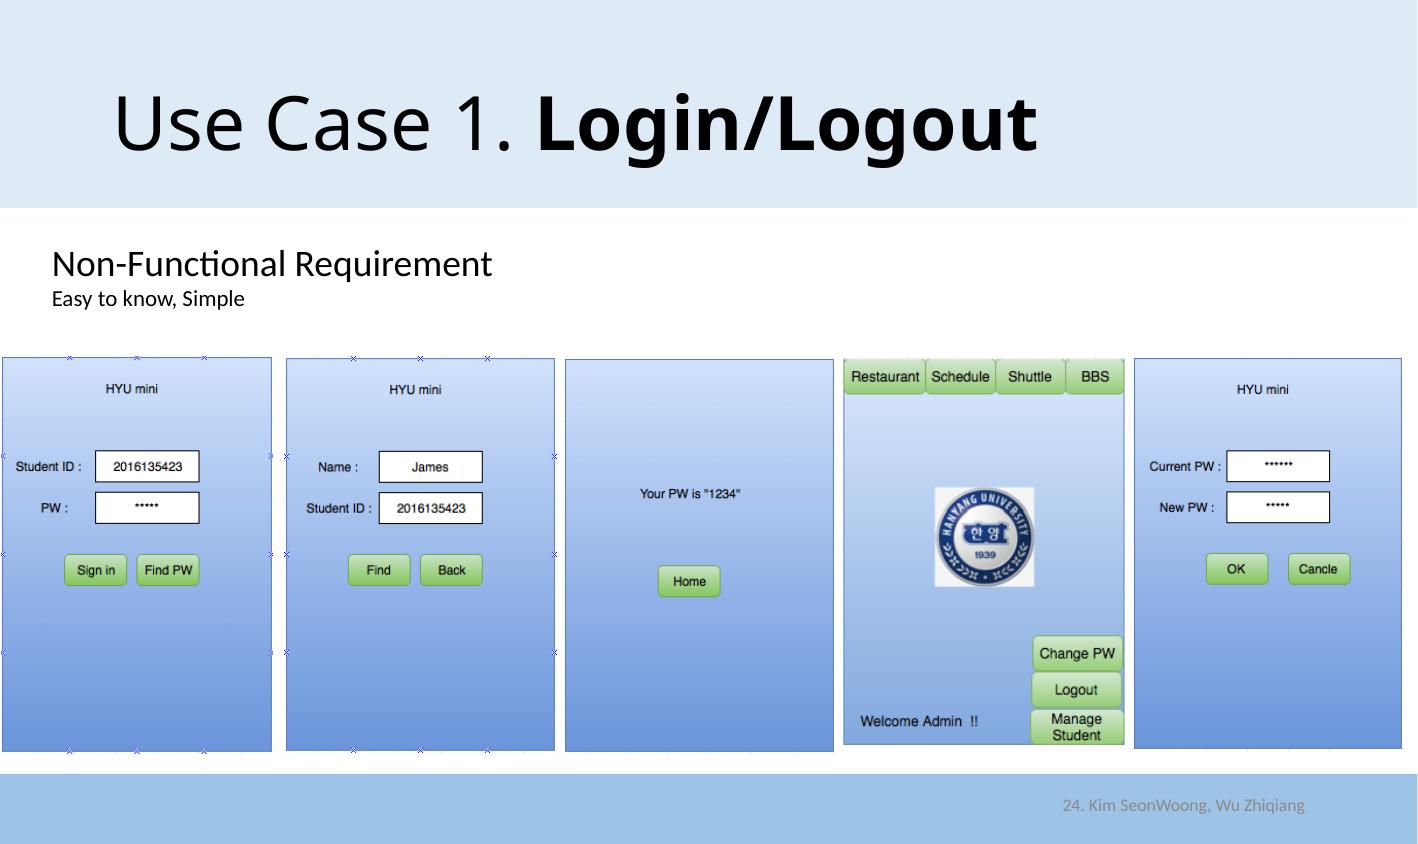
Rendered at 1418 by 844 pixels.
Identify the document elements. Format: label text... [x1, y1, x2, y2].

text_box Non-Functional Requirement Easy to know, Simple [37, 204, 509, 364]
picture [284, 355, 557, 755]
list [0, 356, 273, 755]
picture [1133, 357, 1404, 752]
picture [563, 358, 836, 755]
title Use Case 1. Login/Logout [97, 44, 1320, 208]
picture [841, 356, 1127, 745]
slide_number 24. Kim SeonWoong, Wu Zhiqiang [1001, 782, 1320, 827]
